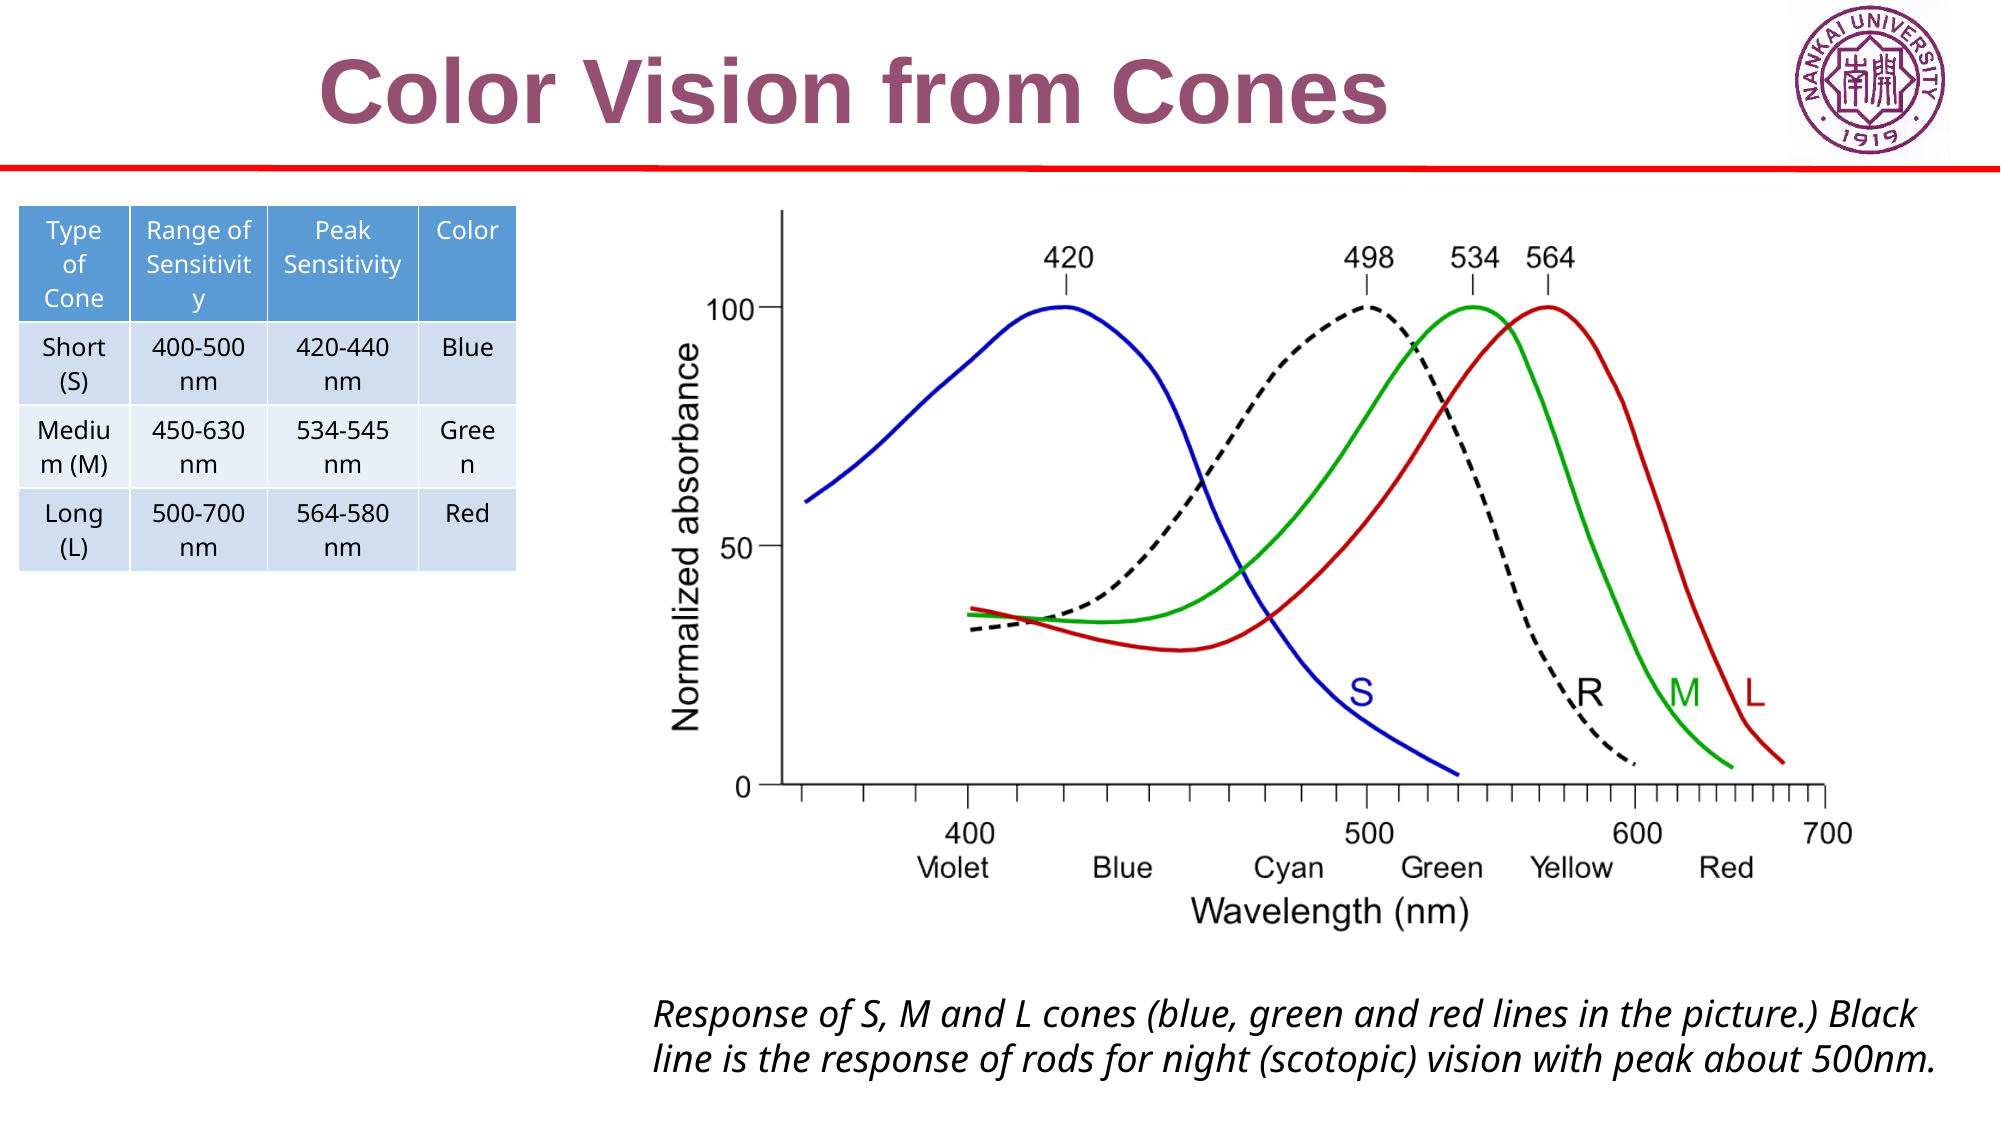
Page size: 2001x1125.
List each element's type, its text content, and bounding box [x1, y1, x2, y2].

table_cell Medium (M) [19, 406, 129, 487]
table_cell Red [419, 489, 516, 571]
table_header Type of Cone [19, 206, 129, 321]
table_cell 534-545 nm [268, 406, 418, 487]
table_cell Green [419, 406, 516, 487]
table_header Color [419, 206, 516, 321]
picture [1788, 0, 1951, 161]
table_cell 500-700 nm [131, 489, 267, 571]
text_box Response of S, M and L cones (blue, green and red lines in the picture.) Black line is the response of rods for night (scotopic) vision with peak about 500nm. [637, 982, 1960, 1088]
table_cell 400-500 nm [131, 323, 267, 404]
table_cell 450-630 nm [131, 406, 267, 487]
table_header Range of Sensitivity [131, 206, 267, 321]
picture [657, 191, 1854, 944]
table_cell Long (L) [19, 489, 129, 571]
text_box Color Vision from Cones [303, 0, 1697, 187]
table_cell 420-440 nm [268, 323, 418, 404]
table_cell Short (S) [19, 323, 129, 404]
table_cell 564-580 nm [268, 489, 418, 571]
table_cell Blue [419, 323, 516, 404]
table_header Peak Sensitivity [268, 206, 418, 321]
